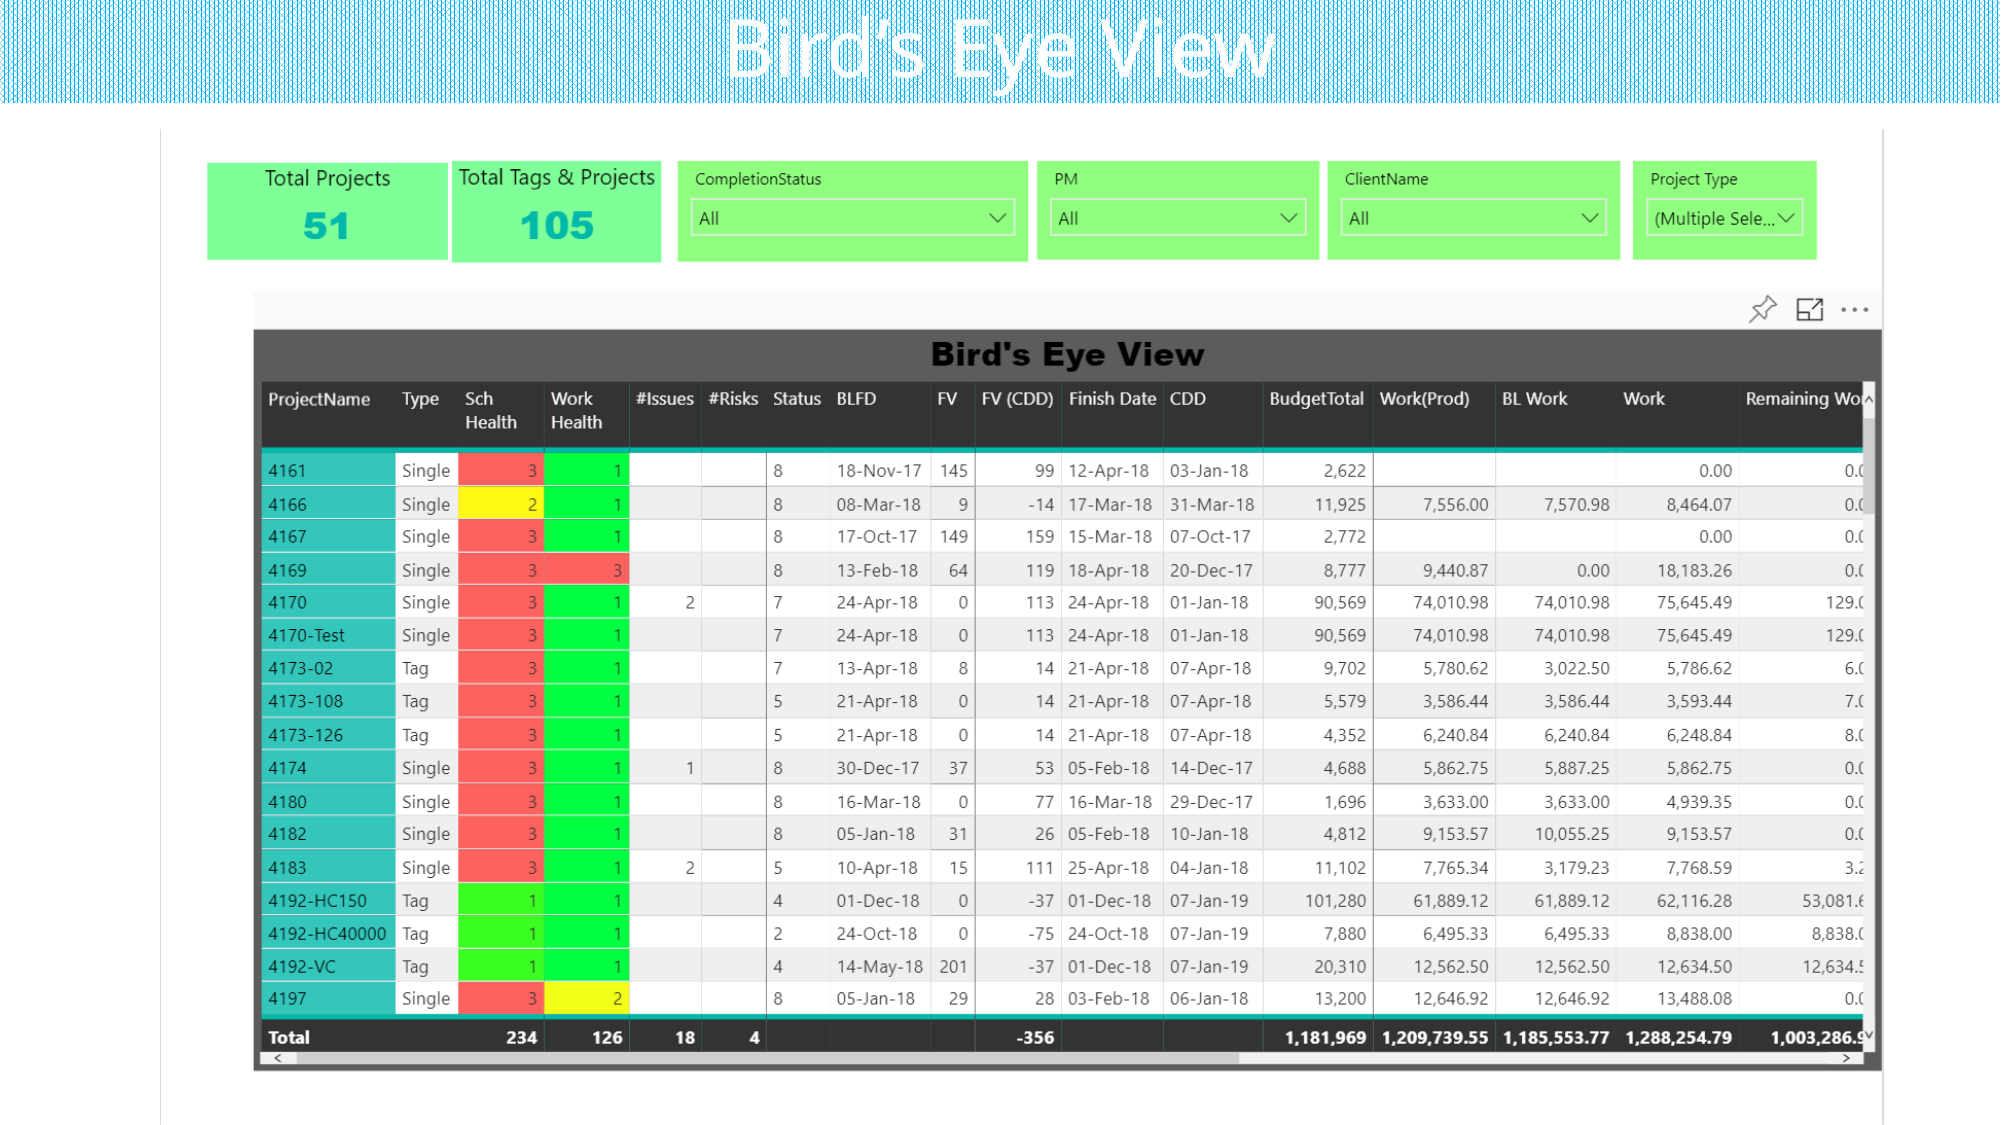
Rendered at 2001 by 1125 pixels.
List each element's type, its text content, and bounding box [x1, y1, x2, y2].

picture [160, 129, 1884, 1125]
title Bird’s Eye View [0, 0, 2000, 104]
